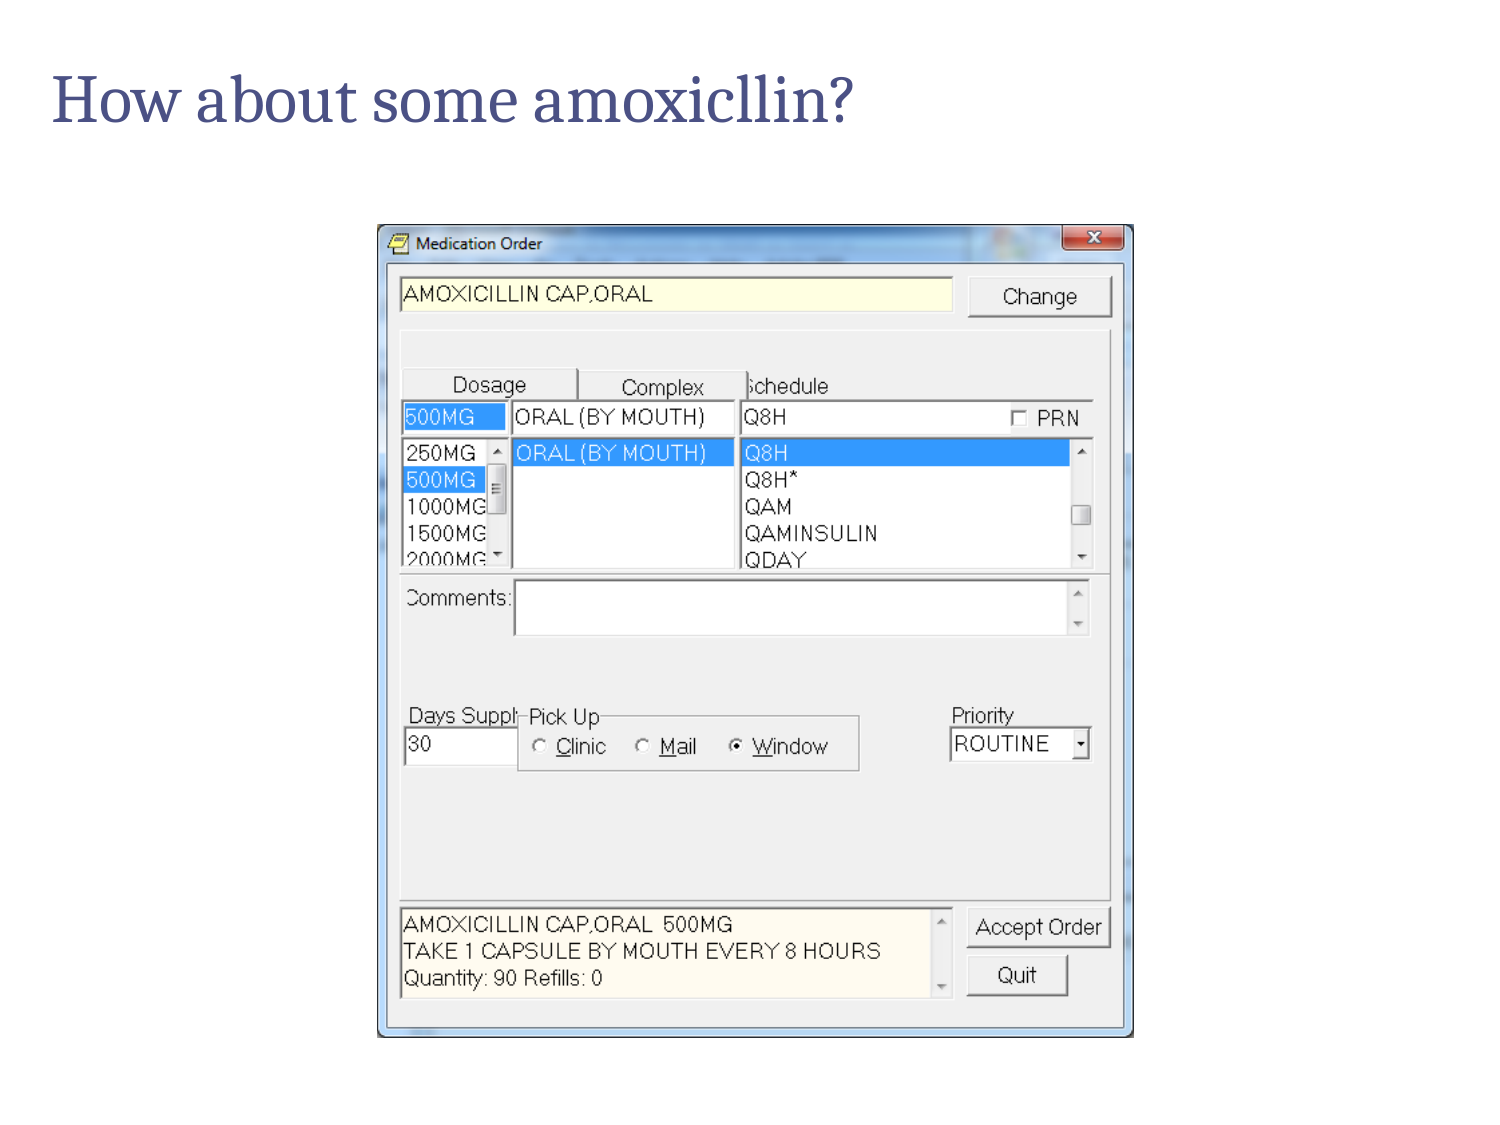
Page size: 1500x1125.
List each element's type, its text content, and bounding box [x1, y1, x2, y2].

picture [377, 224, 1134, 1038]
title How about some amoxicllin? [36, 25, 1464, 175]
